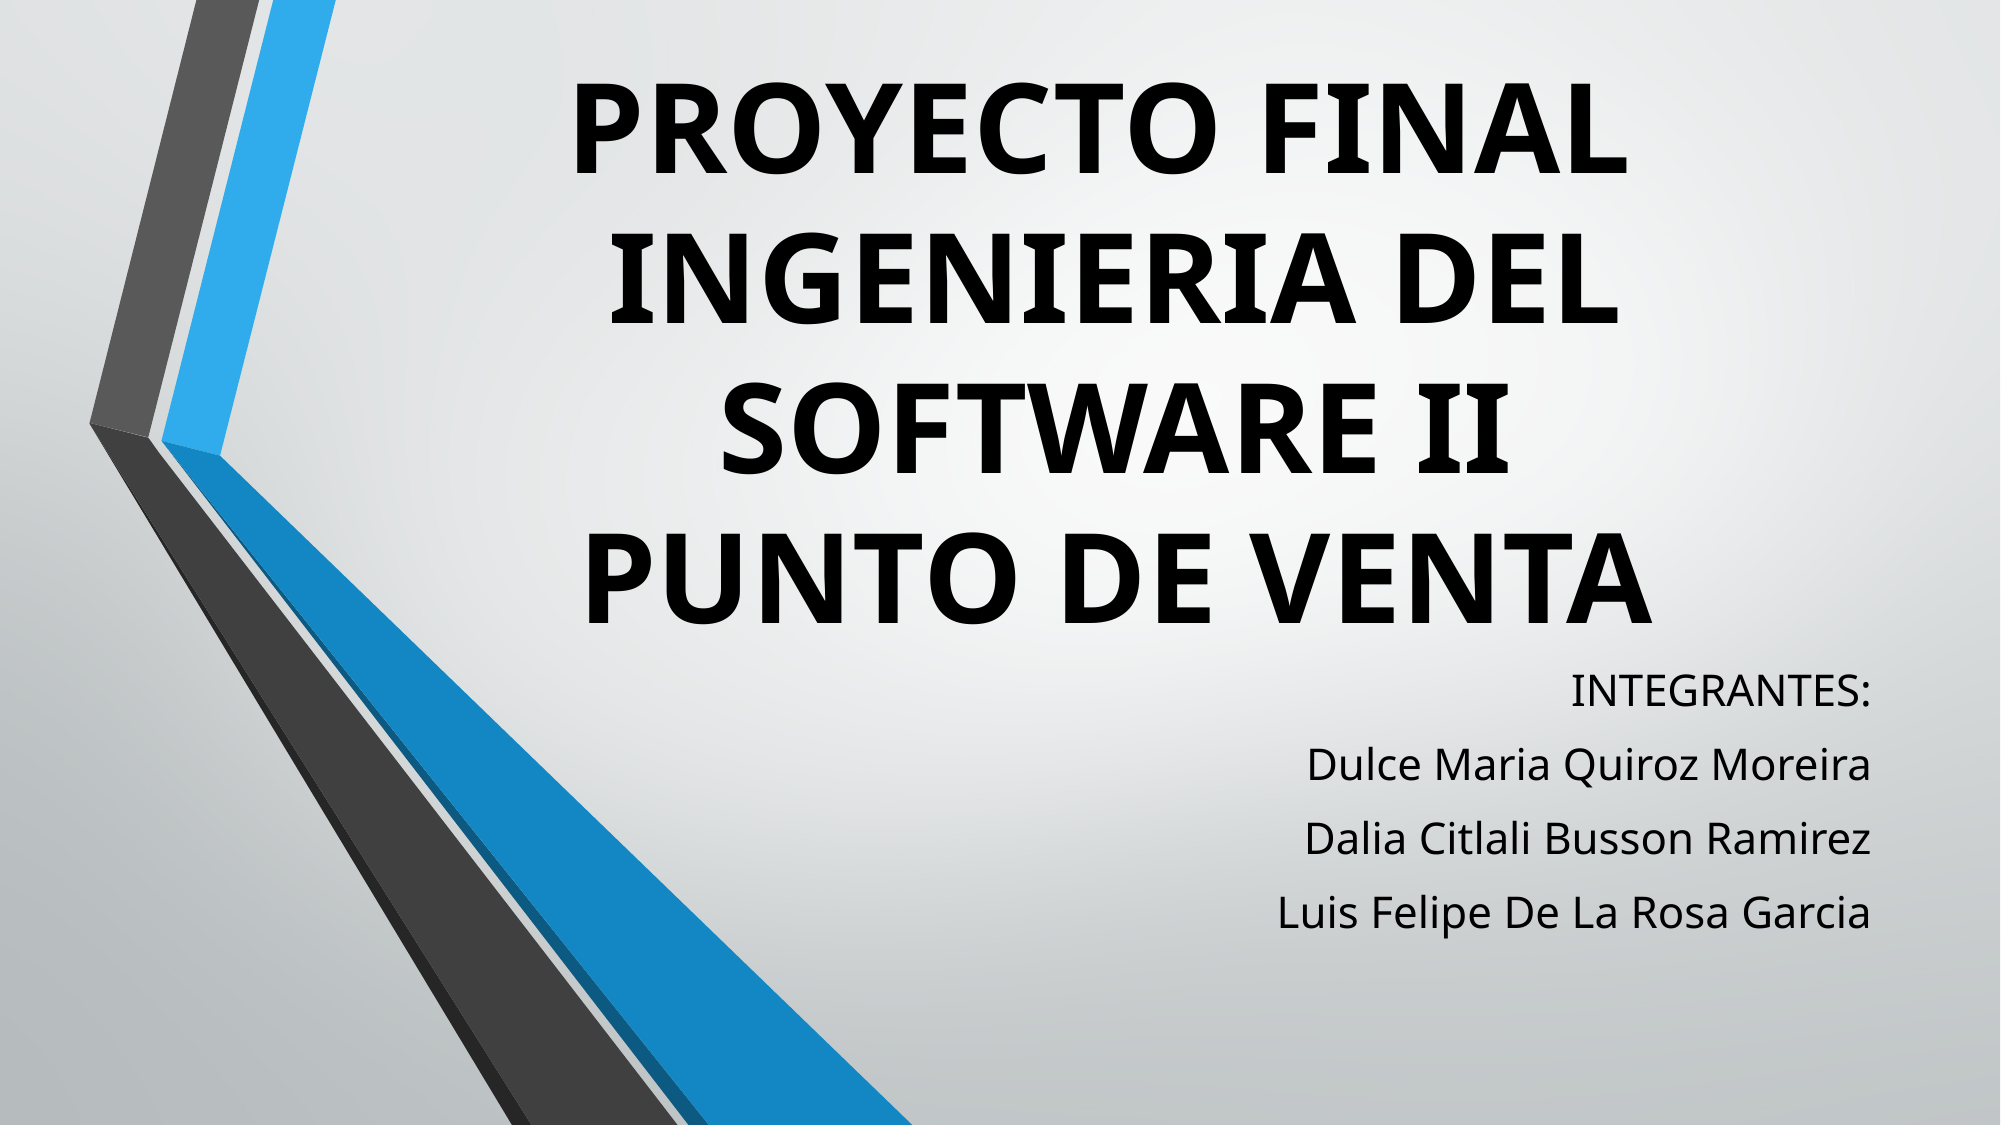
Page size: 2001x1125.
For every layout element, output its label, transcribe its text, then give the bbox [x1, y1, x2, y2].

subtitle INTEGRANTES: Dulce Maria Quiroz Moreira Dalia Citlali Busson Ramirez Luis Felipe De La Rosa Garcia [740, 655, 1887, 1095]
title PROYECTO FINAL INGENIERIA DEL SOFTWARE II PUNTO DE VENTA [275, 226, 1956, 656]
